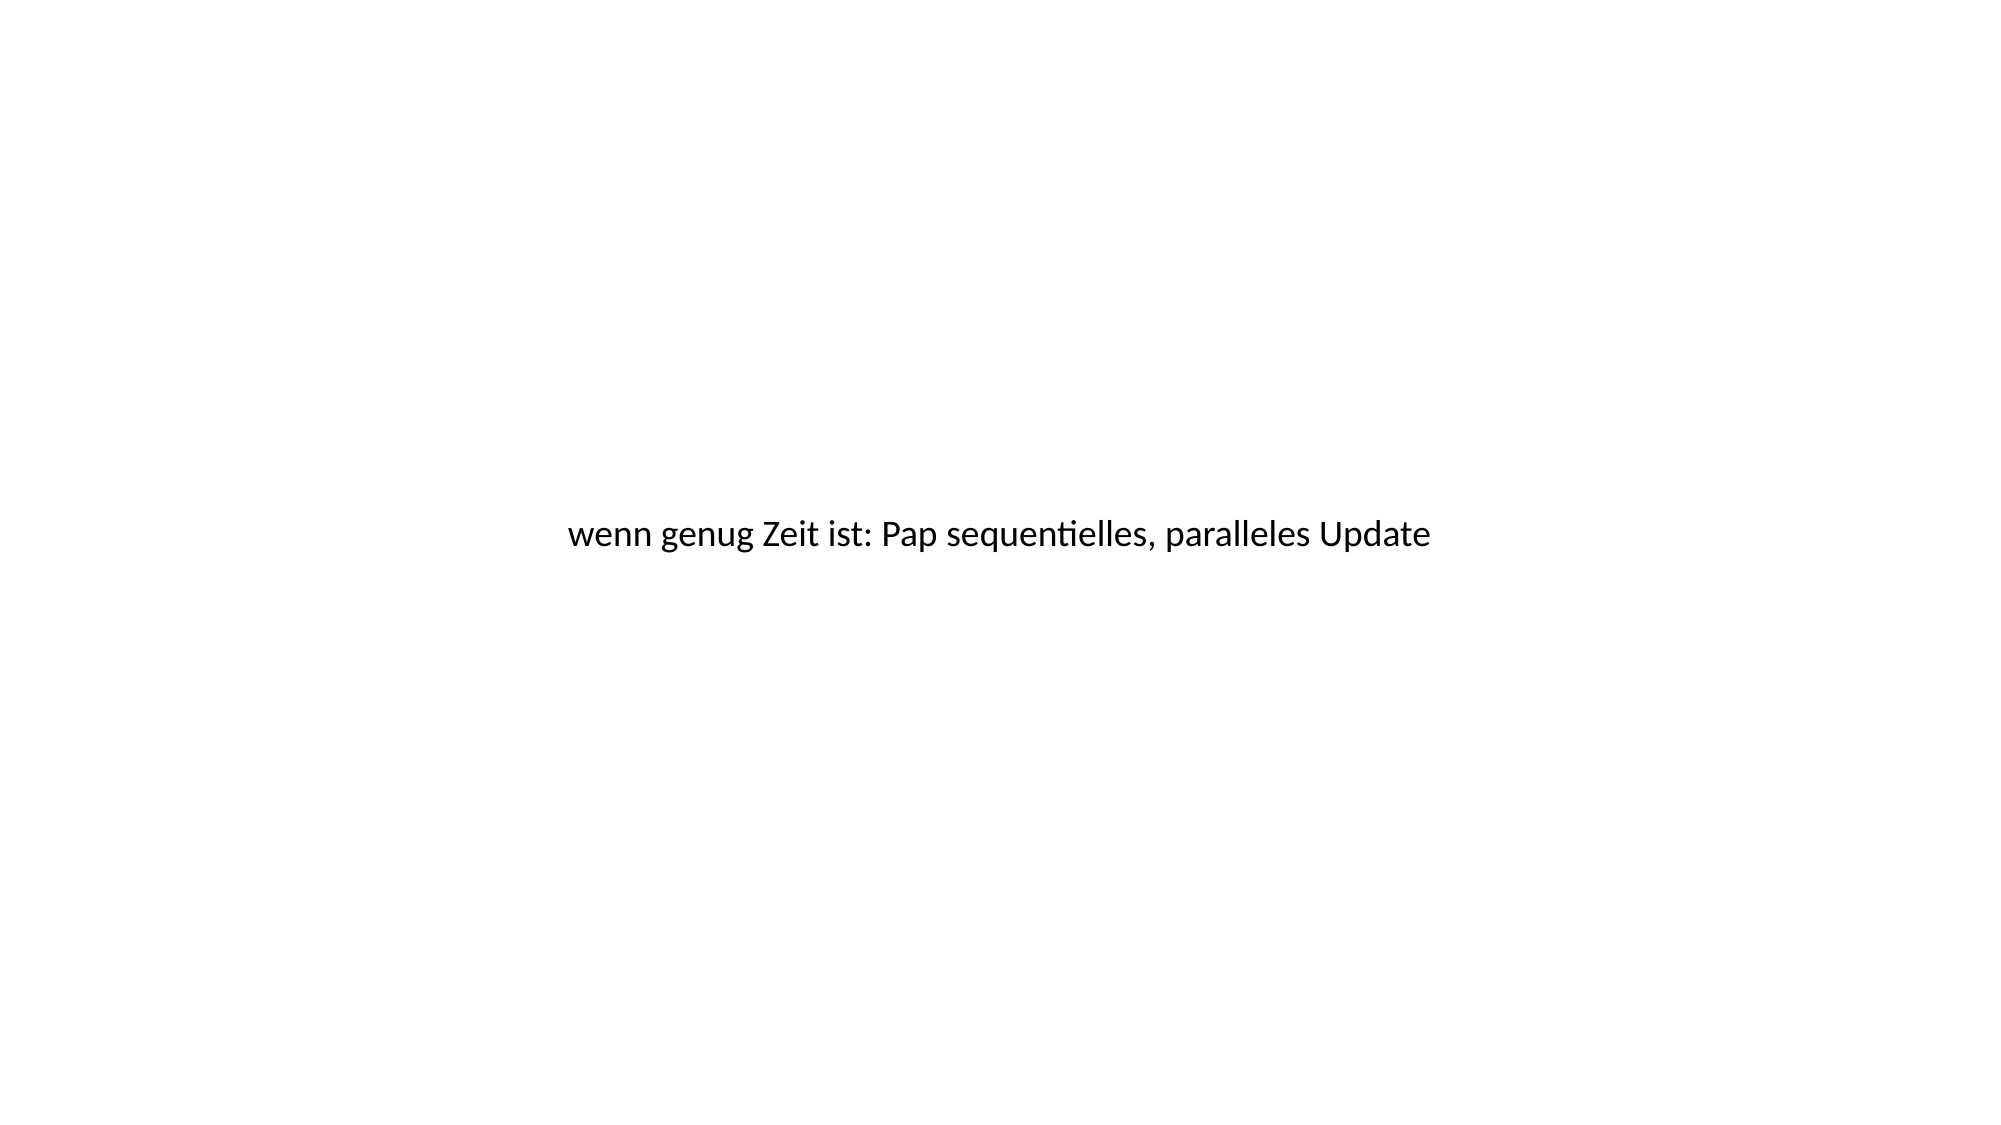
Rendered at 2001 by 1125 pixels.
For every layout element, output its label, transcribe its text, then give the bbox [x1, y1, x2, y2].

text_box wenn genug Zeit ist: Pap sequentielles, paralleles Update [553, 501, 1447, 562]
